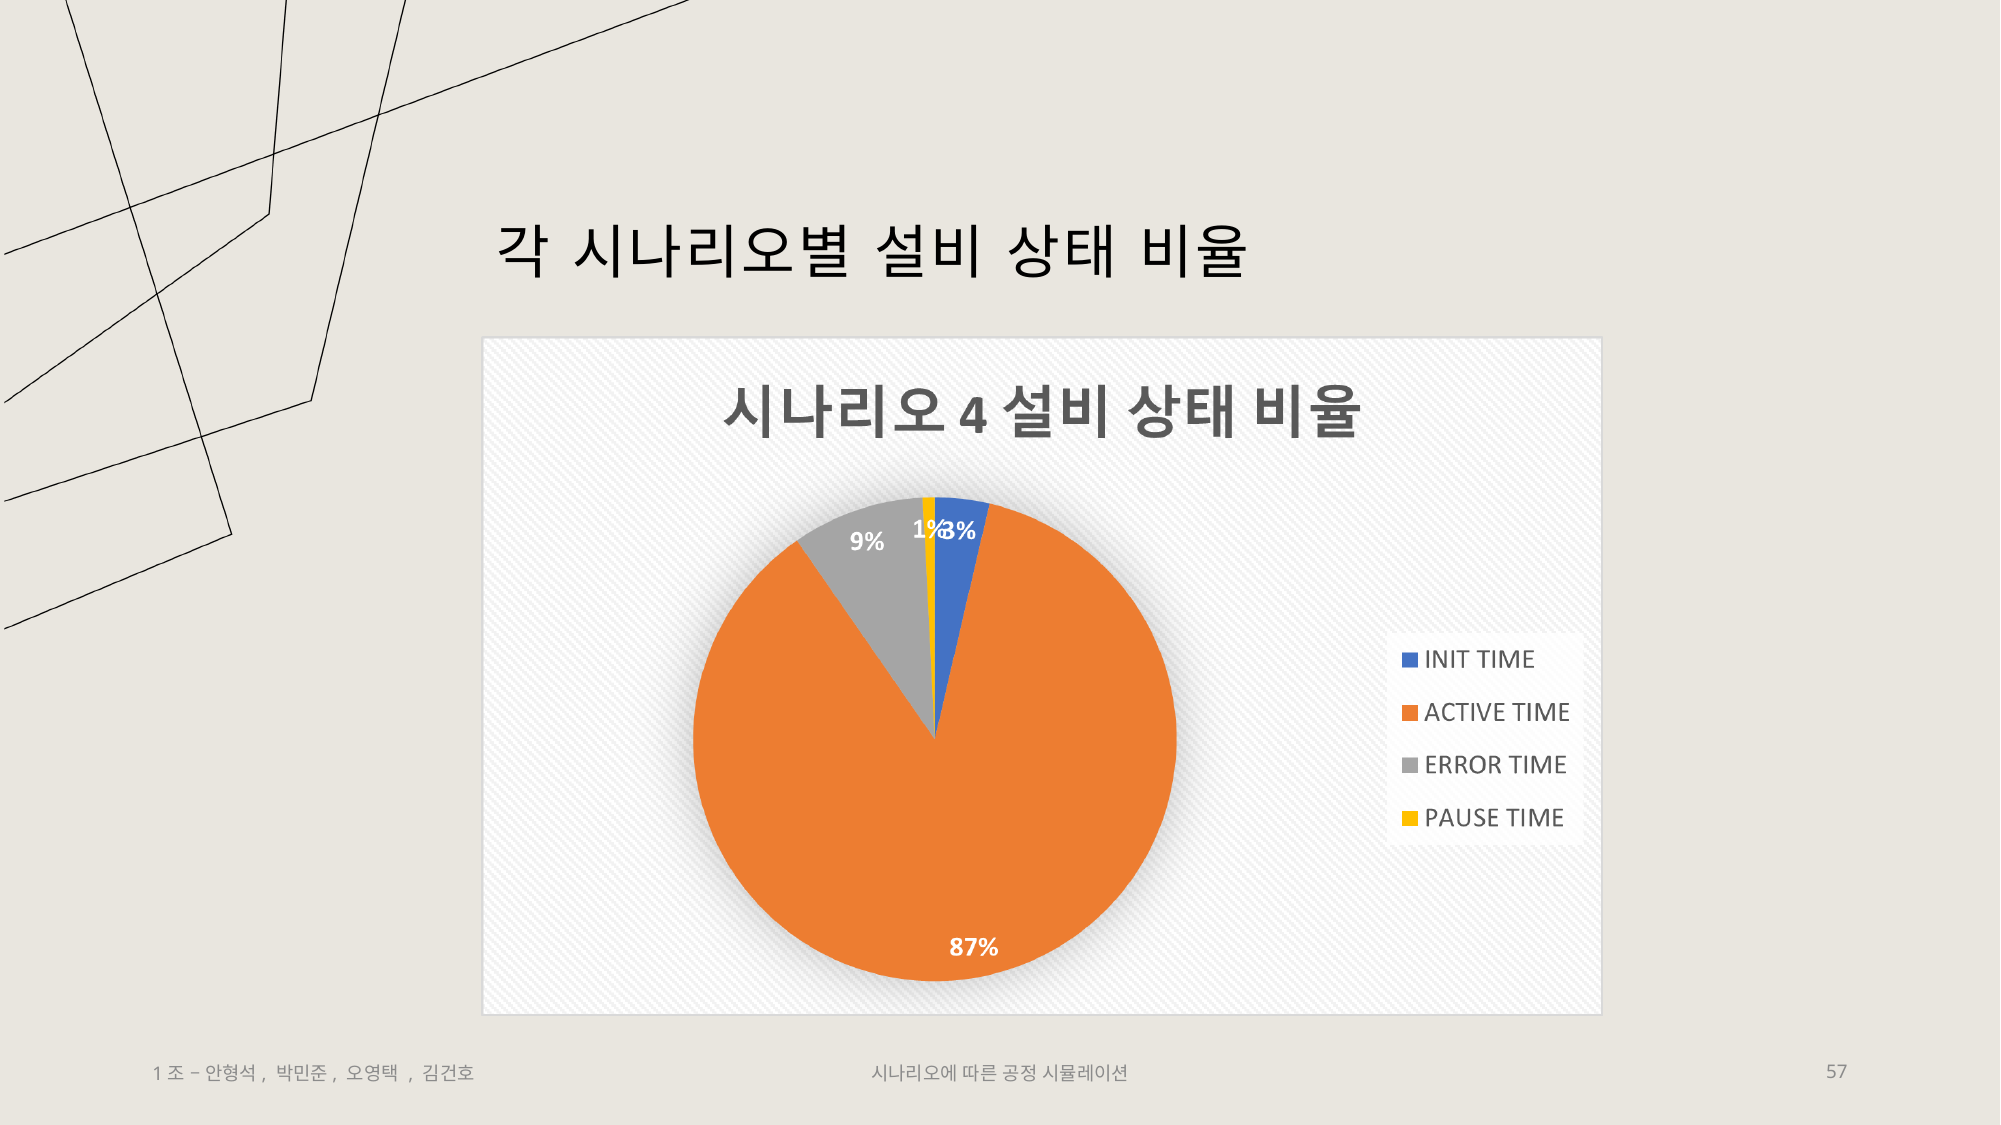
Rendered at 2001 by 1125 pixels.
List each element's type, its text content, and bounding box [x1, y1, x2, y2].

title 각 시나리오별 설비 상태 비율 [481, 146, 1863, 364]
slide_number 1조 – 안형석, 박민준, 오영택 , 김건호 [137, 1042, 588, 1103]
slide_number 57 [1412, 1042, 1863, 1103]
footer 시나리오에 따른 공정 시뮬레이션 [662, 1042, 1338, 1103]
picture [4, 0, 1603, 1016]
